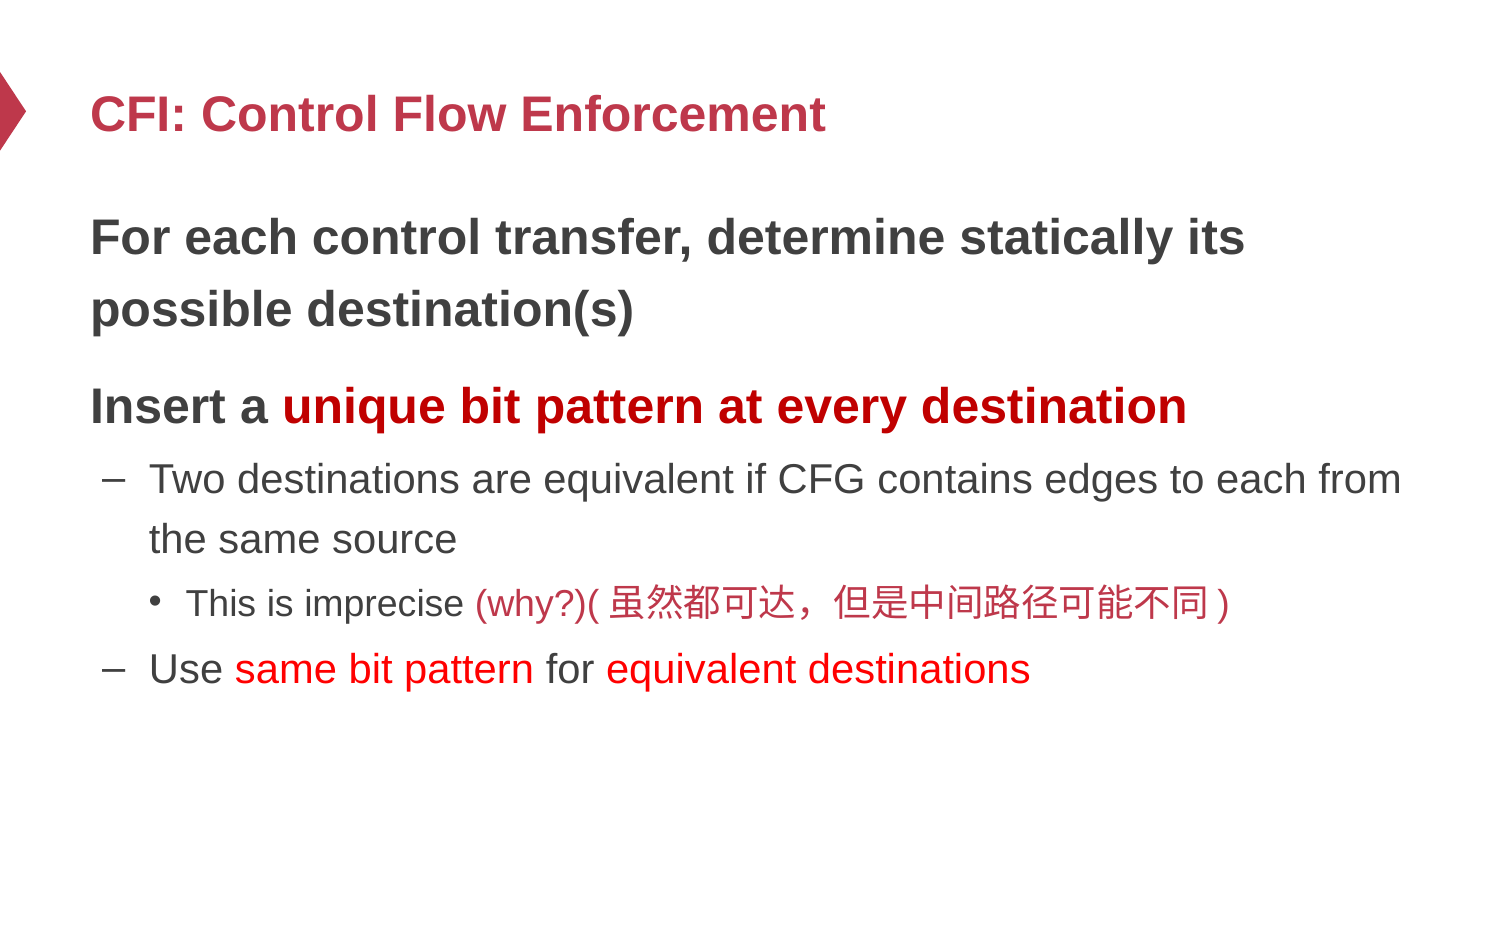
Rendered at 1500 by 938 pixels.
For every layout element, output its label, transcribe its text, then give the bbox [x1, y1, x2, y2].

list For each control transfer, determine statically its possible destination(s) Insert a unique bit pattern at every destination Two destinations are equivalent if CFG contains edges to each from the same source This is imprecise (why?)(虽然都可达，但是中间路径可能不同) Use same bit pattern for equivalent destinations [75, 185, 1425, 804]
title CFI: Control Flow Enforcement [75, 37, 1425, 185]
